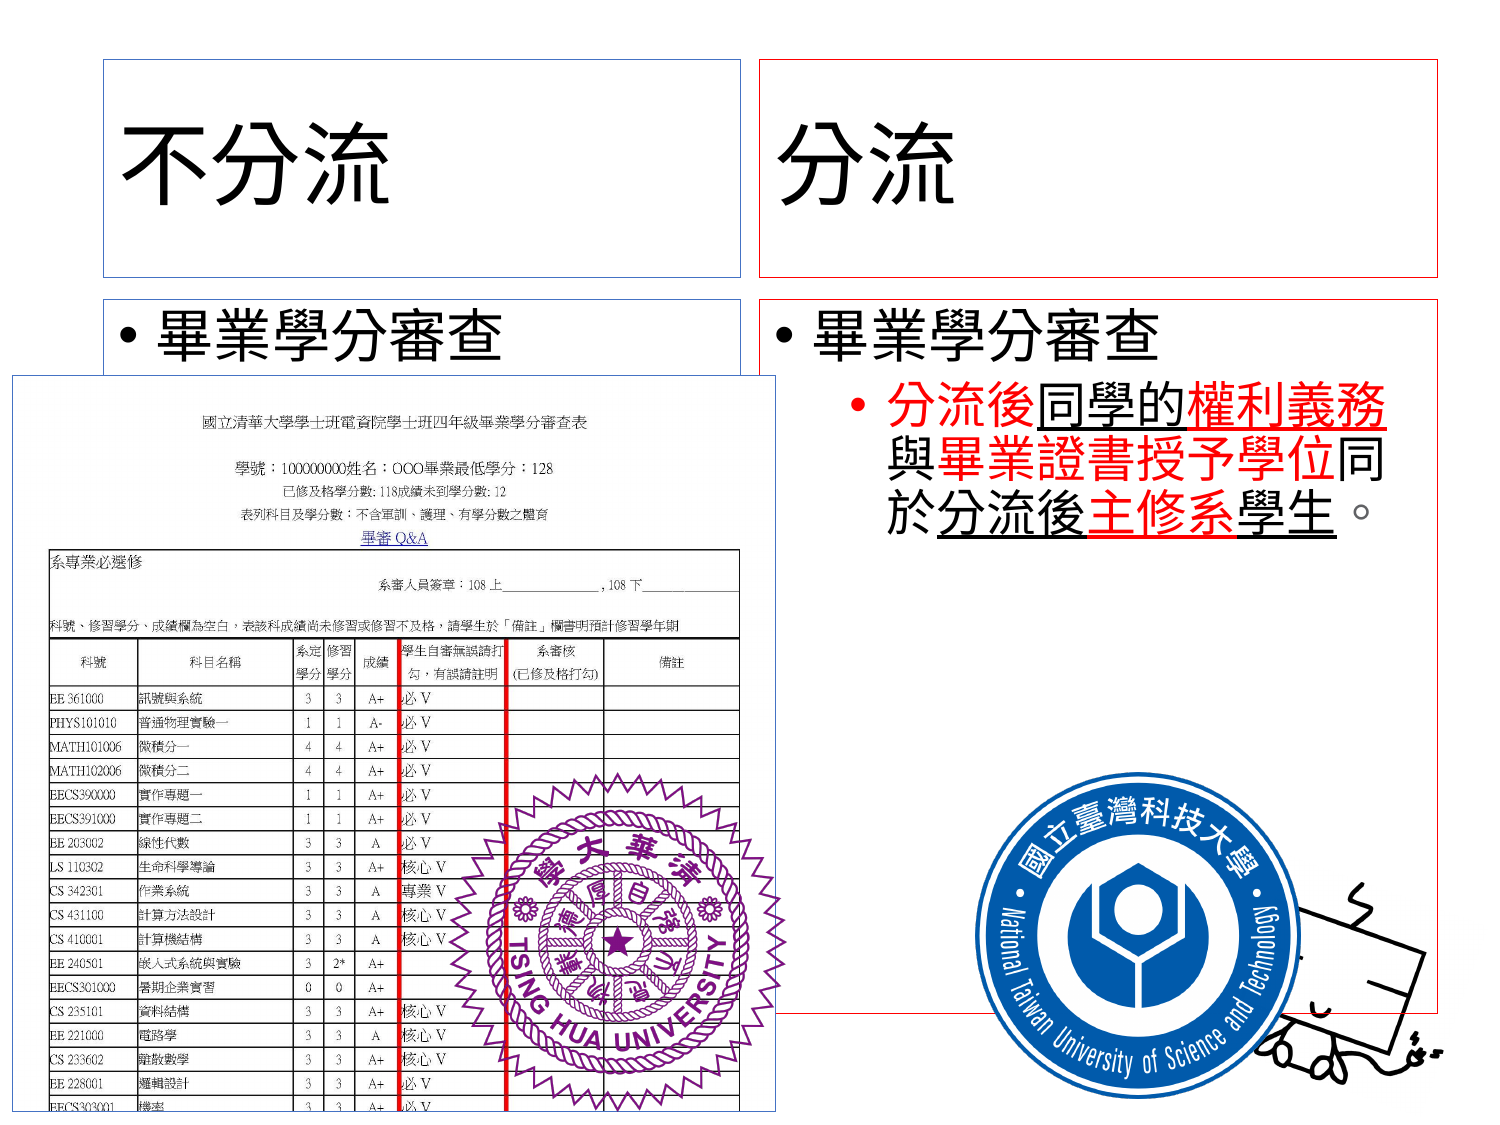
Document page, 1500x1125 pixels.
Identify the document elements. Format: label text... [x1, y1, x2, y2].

picture [974, 772, 1487, 1116]
text_box 分流 [759, 59, 1438, 278]
picture [12, 374, 787, 1112]
title 不分流 [103, 59, 741, 278]
list 畢業學分審查 分流後同學的權利義務與畢業證書授予學位同於分流後主修系學生。 [759, 299, 1438, 1014]
list 畢業學分審查 不分流 [103, 299, 741, 374]
